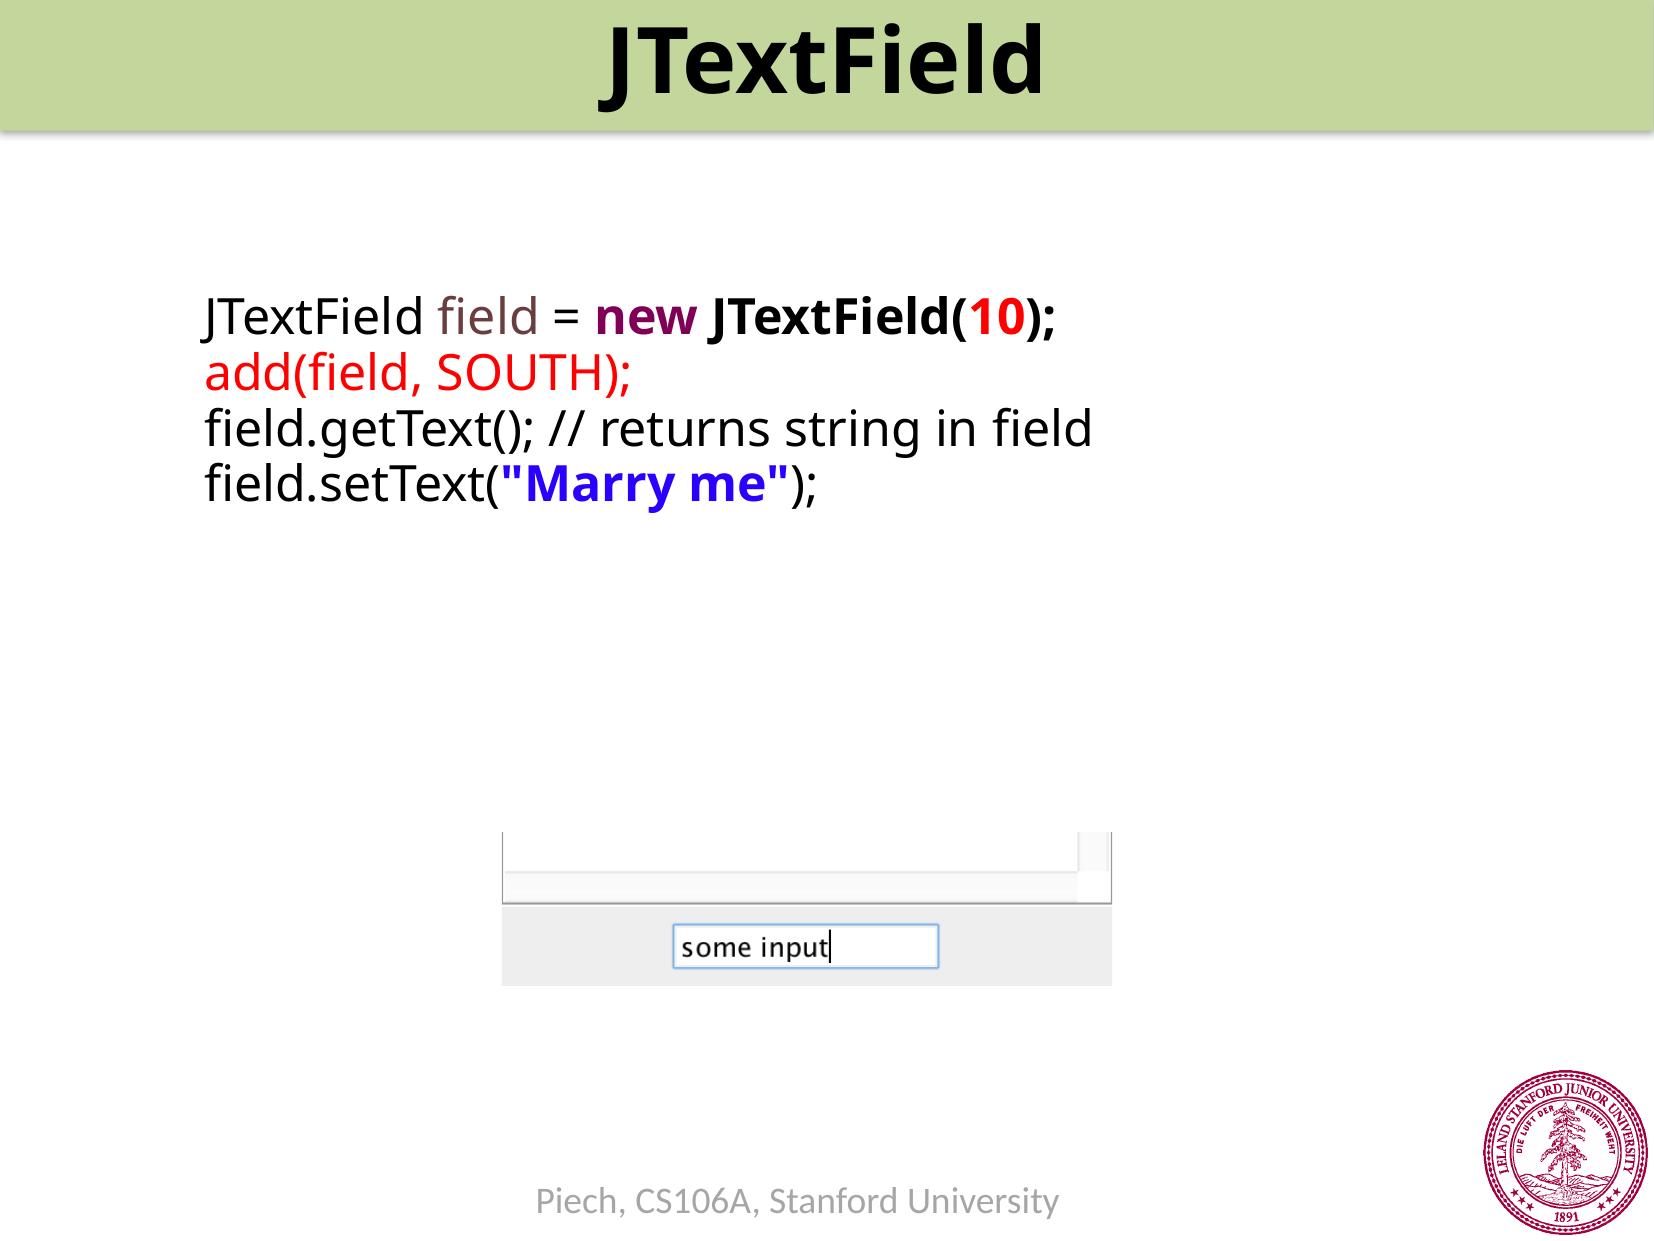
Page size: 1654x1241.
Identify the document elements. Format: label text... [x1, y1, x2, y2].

text_box JTextField [0, 0, 1654, 134]
text_box JTextField field = new JTextField(10); add(field, SOUTH); field.getText(); // returns string in field field.setText("Marry me"); [189, 282, 1577, 521]
picture [1483, 1070, 1648, 1235]
picture [501, 832, 1113, 986]
